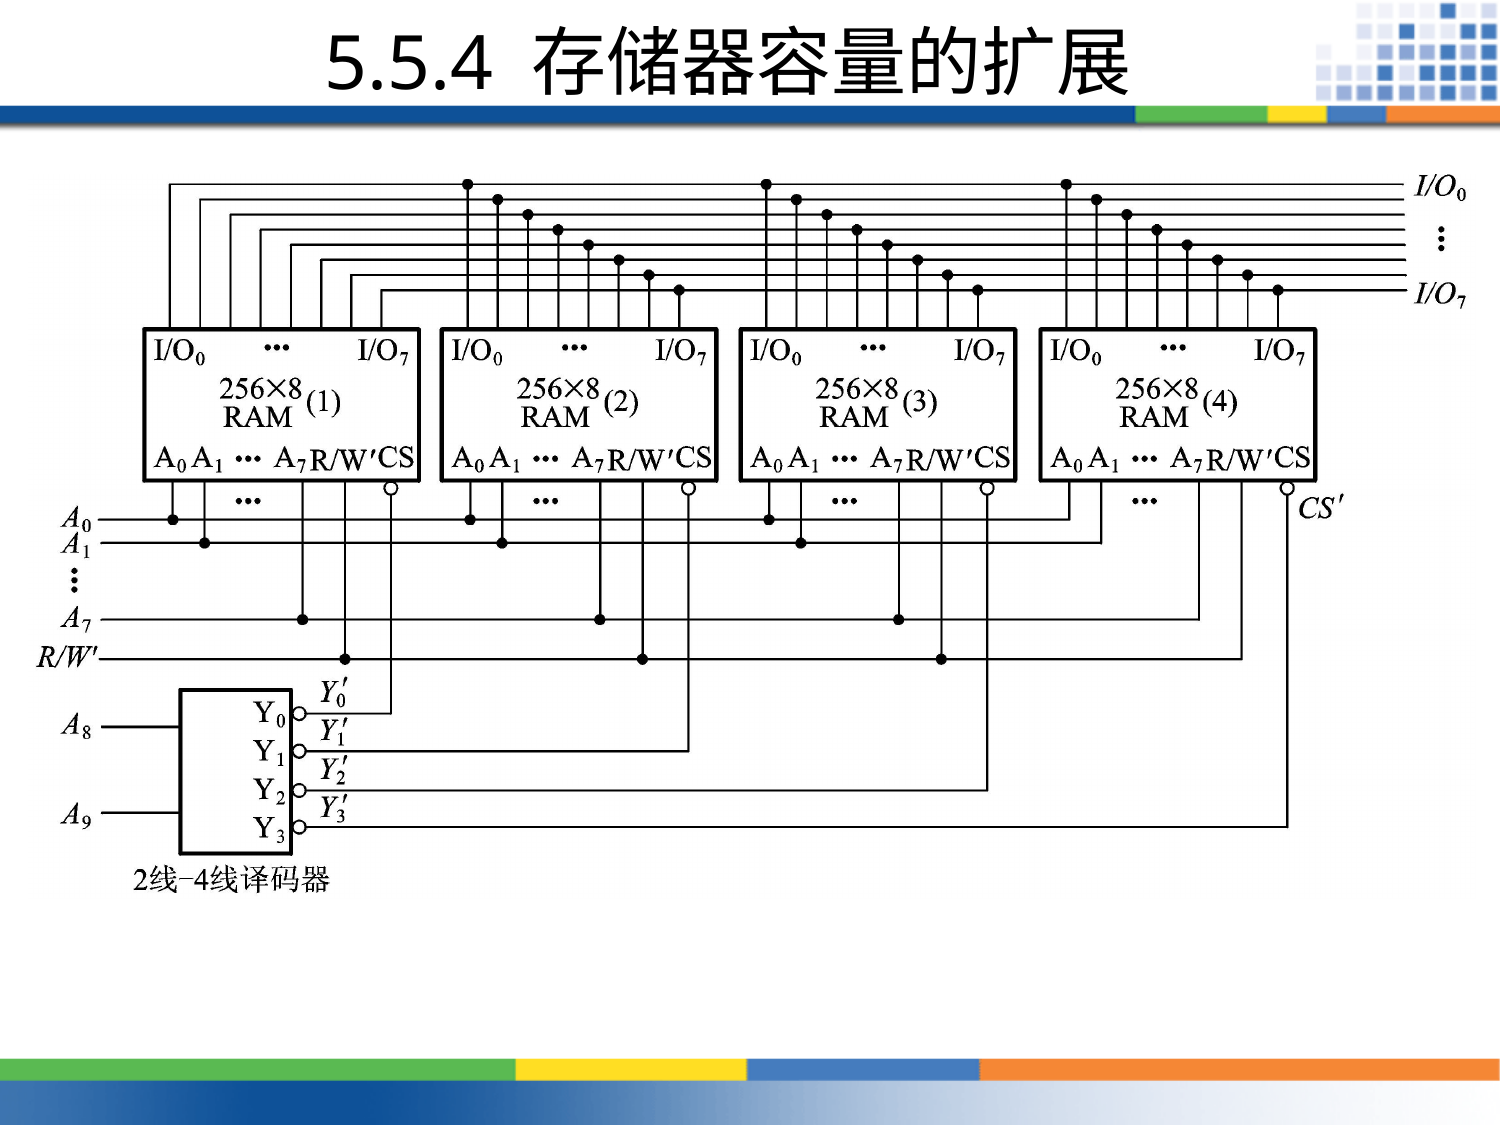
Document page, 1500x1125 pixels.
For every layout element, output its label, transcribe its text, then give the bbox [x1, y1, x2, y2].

picture [0, 0, 1500, 1125]
text_box 5.5.4 存储器容量的扩展 [53, 0, 1404, 127]
